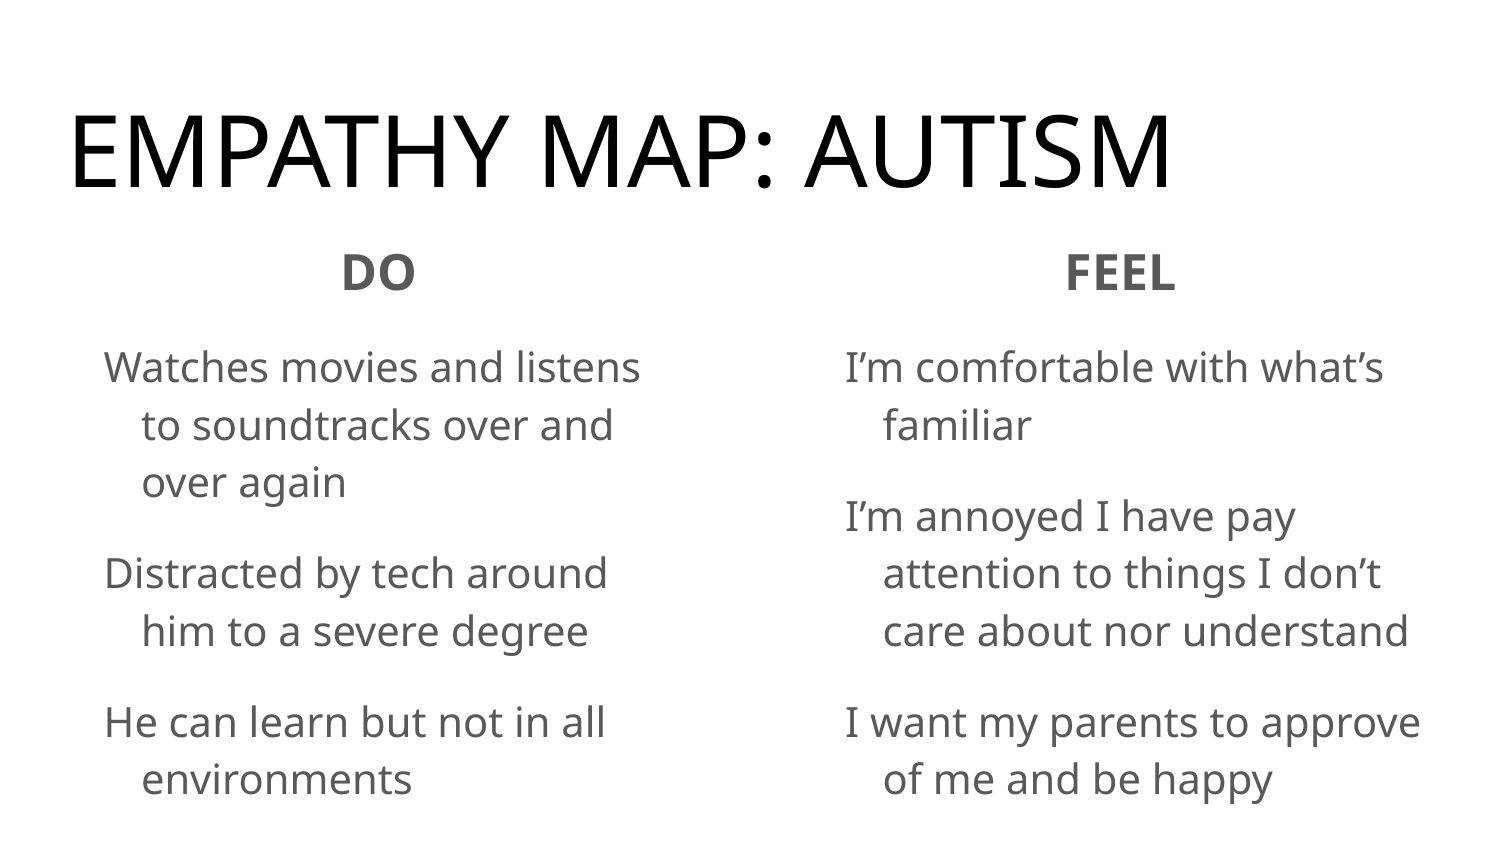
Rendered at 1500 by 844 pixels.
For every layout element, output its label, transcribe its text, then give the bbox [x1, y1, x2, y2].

list DO Watches movies and listens to soundtracks over and over again Distracted by tech around him to a severe degree He can learn but not in all environments [51, 216, 708, 750]
title EMPATHY MAP: AUTISM [51, 72, 1449, 167]
list FEEL I’m comfortable with what’s familiar I’m annoyed I have pay attention to things I don’t care about nor understand I want my parents to approve of me and be happy [792, 216, 1449, 750]
